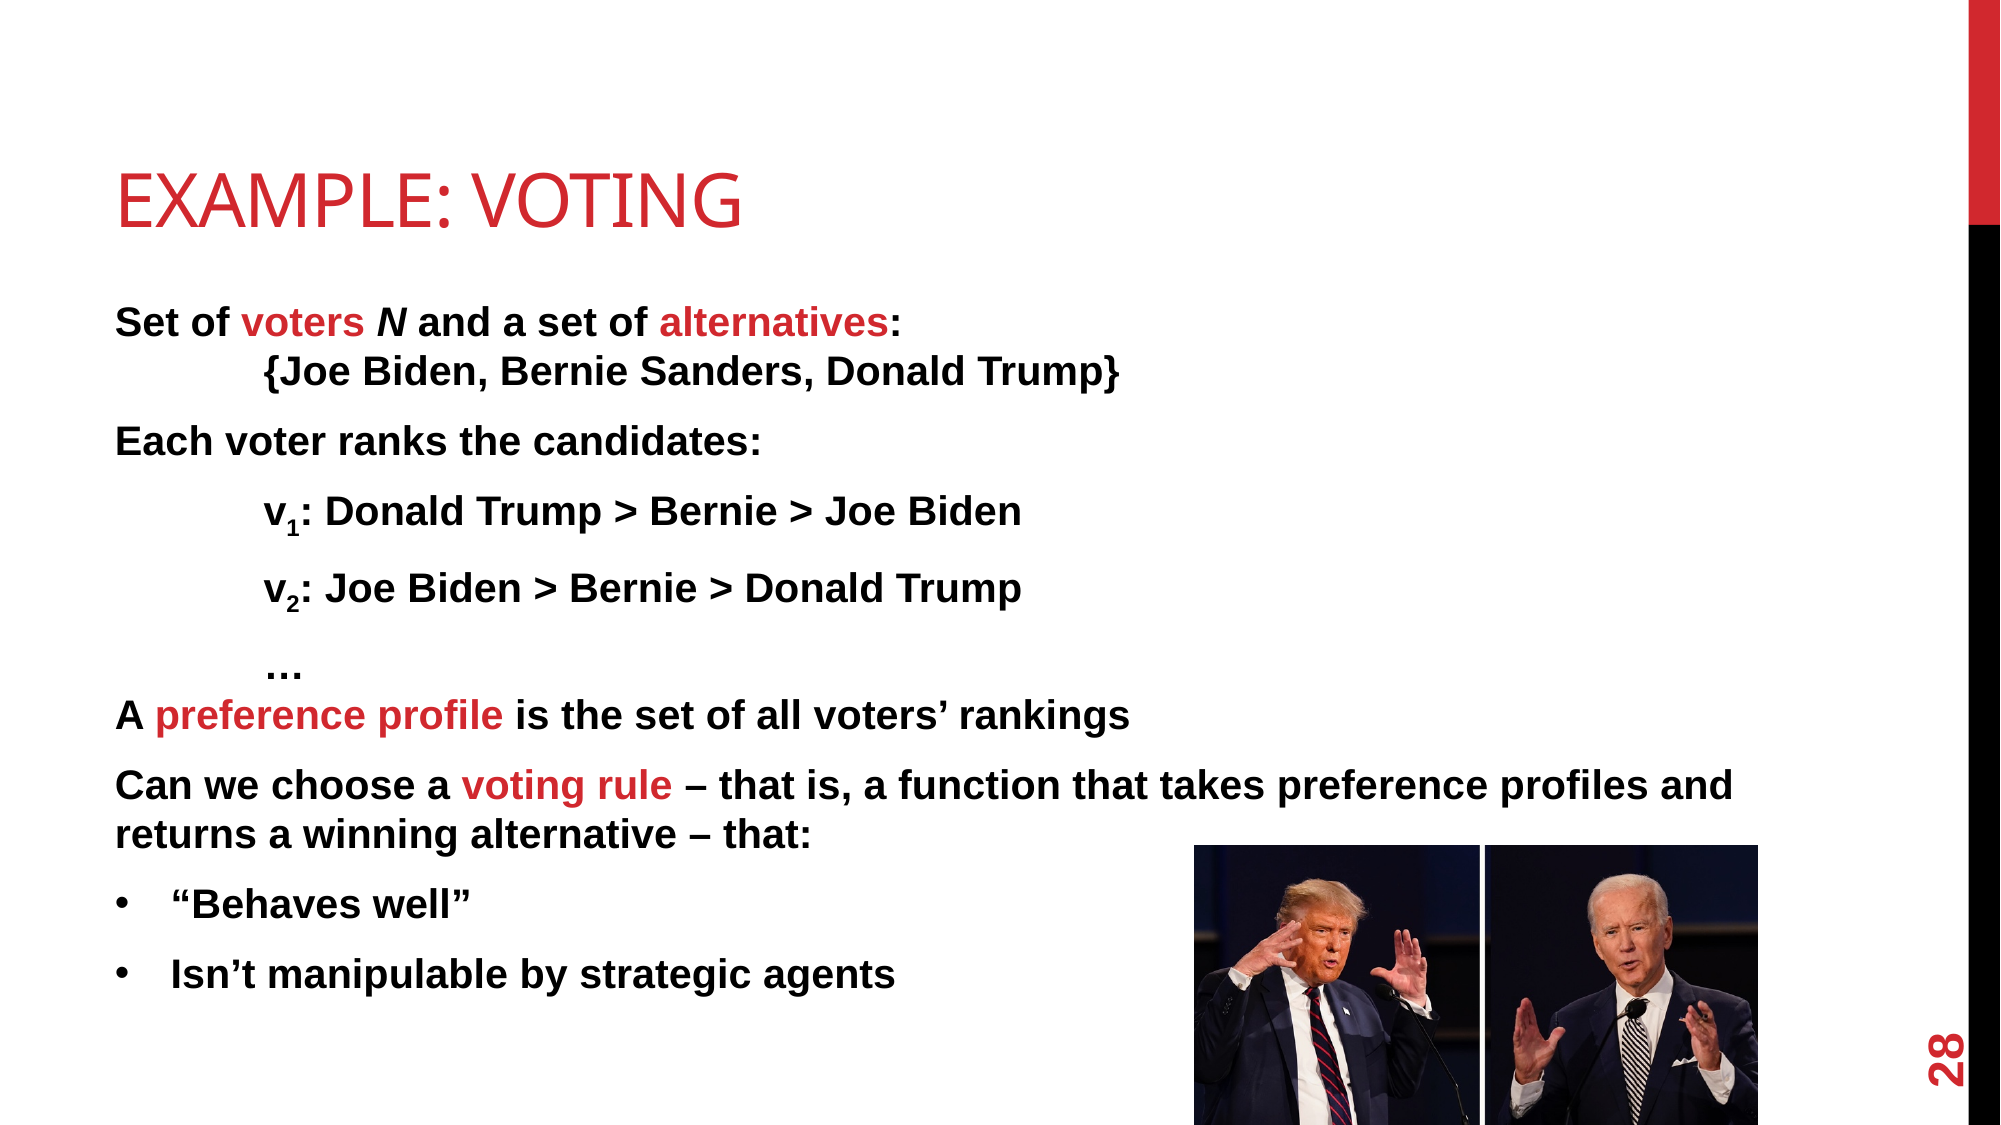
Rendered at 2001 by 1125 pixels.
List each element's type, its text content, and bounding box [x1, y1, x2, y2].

slide_number 28 [1903, 887, 1984, 1104]
picture [1194, 845, 1758, 1125]
list Set of voters N and a set of alternatives: {Joe Biden, Bernie Sanders, Donald Trump} Each voter ranks the candidates: v1: Donald Trump > Bernie > Joe Biden v2: Joe Biden > Bernie > Donald Trump … A preference profile is the set of all voters’ rankings Can we choose a voting rule – that is, a function that takes preference profiles and returns a winning alternative – that: “Behaves well” Isn’t manipulable by strategic agents [99, 287, 1767, 1005]
title Example: Voting [99, 25, 1367, 250]
